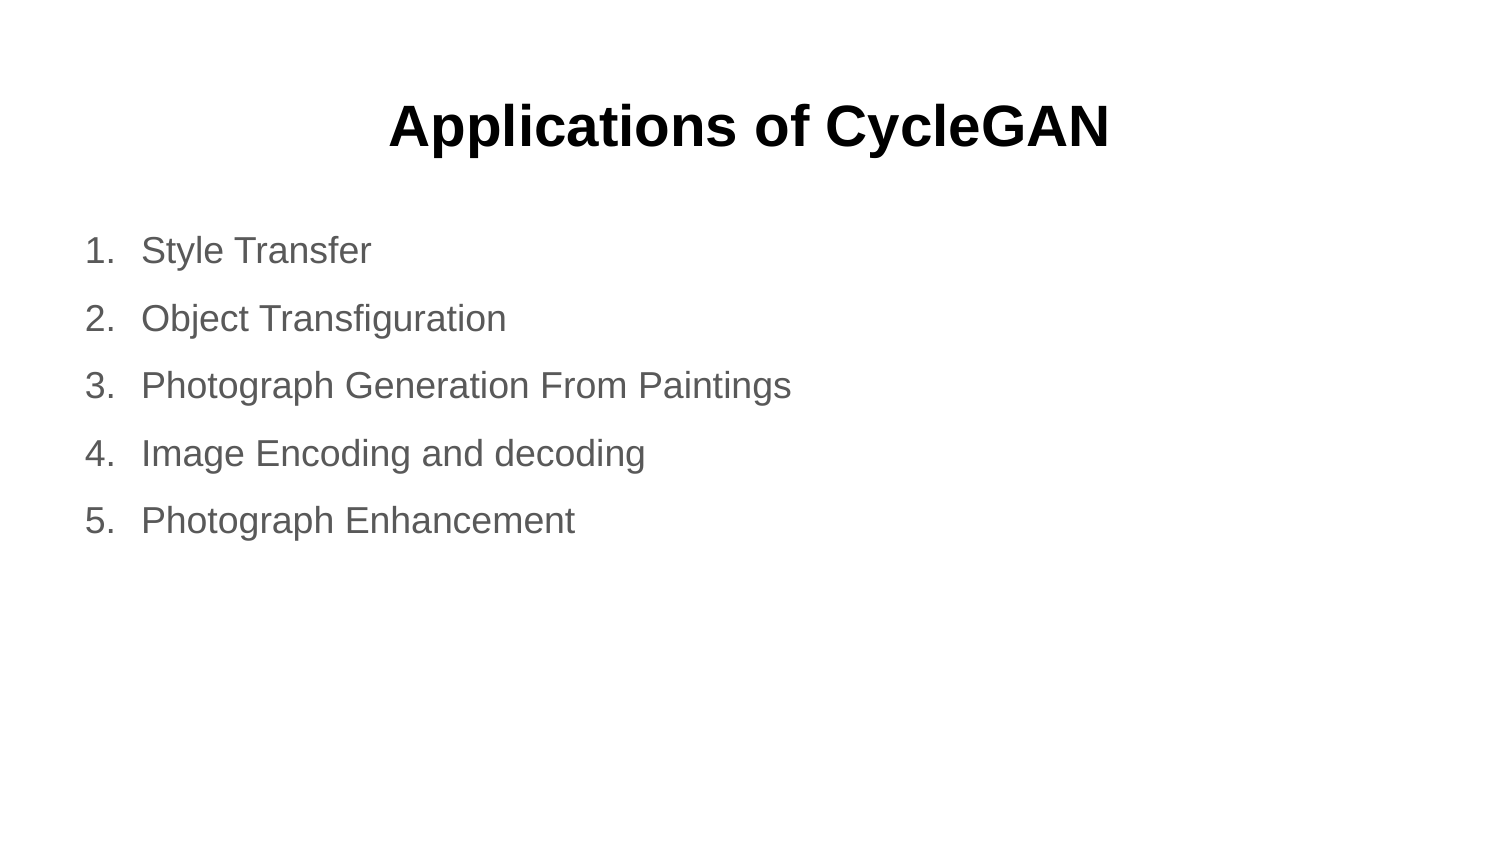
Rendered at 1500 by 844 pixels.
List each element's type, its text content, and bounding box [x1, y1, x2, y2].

title Applications of CycleGAN [51, 72, 1449, 167]
list Style Transfer Object Transfiguration Photograph Generation From Paintings Image Encoding and decoding Photograph Enhancement [51, 189, 1449, 750]
